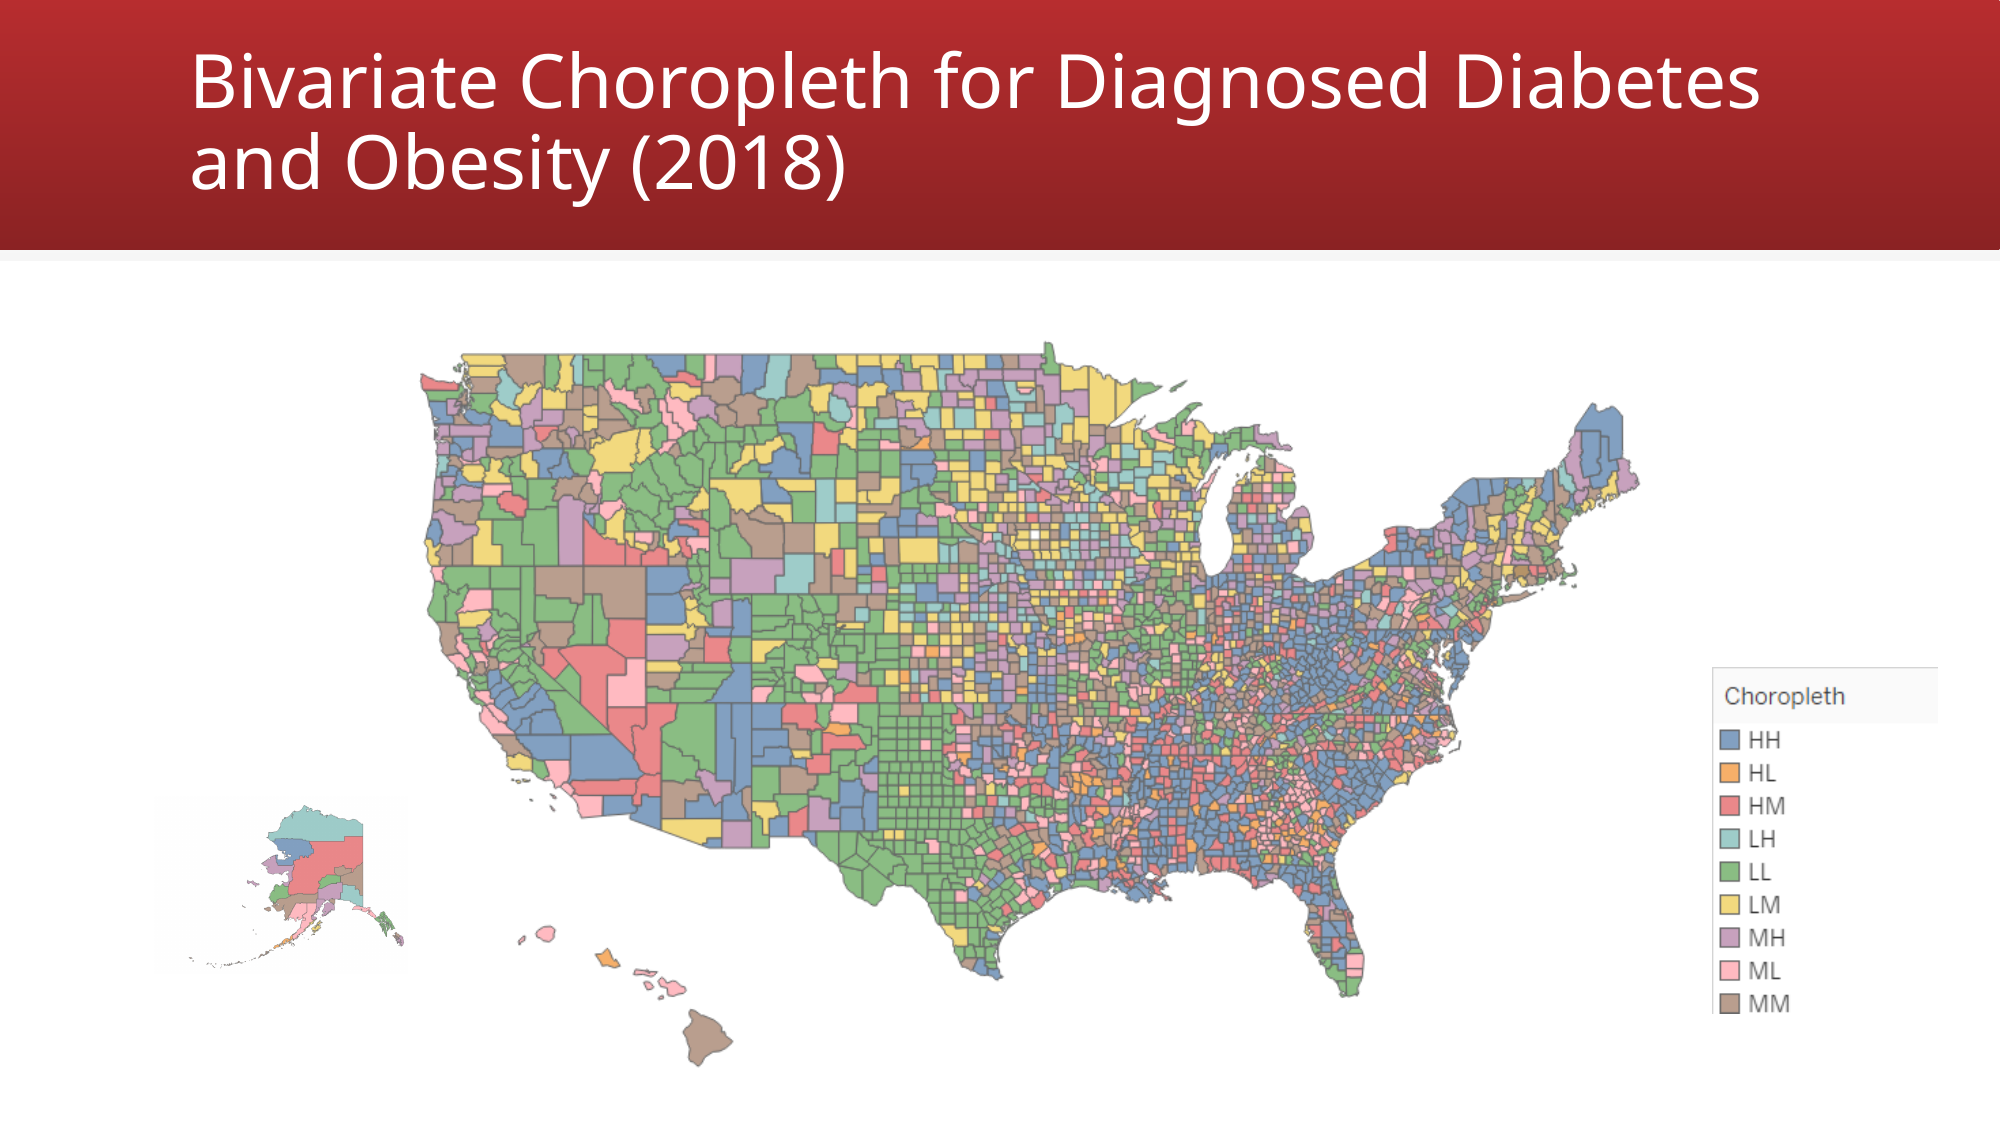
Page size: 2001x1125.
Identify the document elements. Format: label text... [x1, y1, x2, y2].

picture [1712, 667, 1938, 1014]
title Bivariate Choropleth for Diagnosed Diabetes and Obesity (2018) [174, 16, 1825, 234]
text_box [0, 261, 2000, 1125]
picture [154, 292, 1690, 1091]
